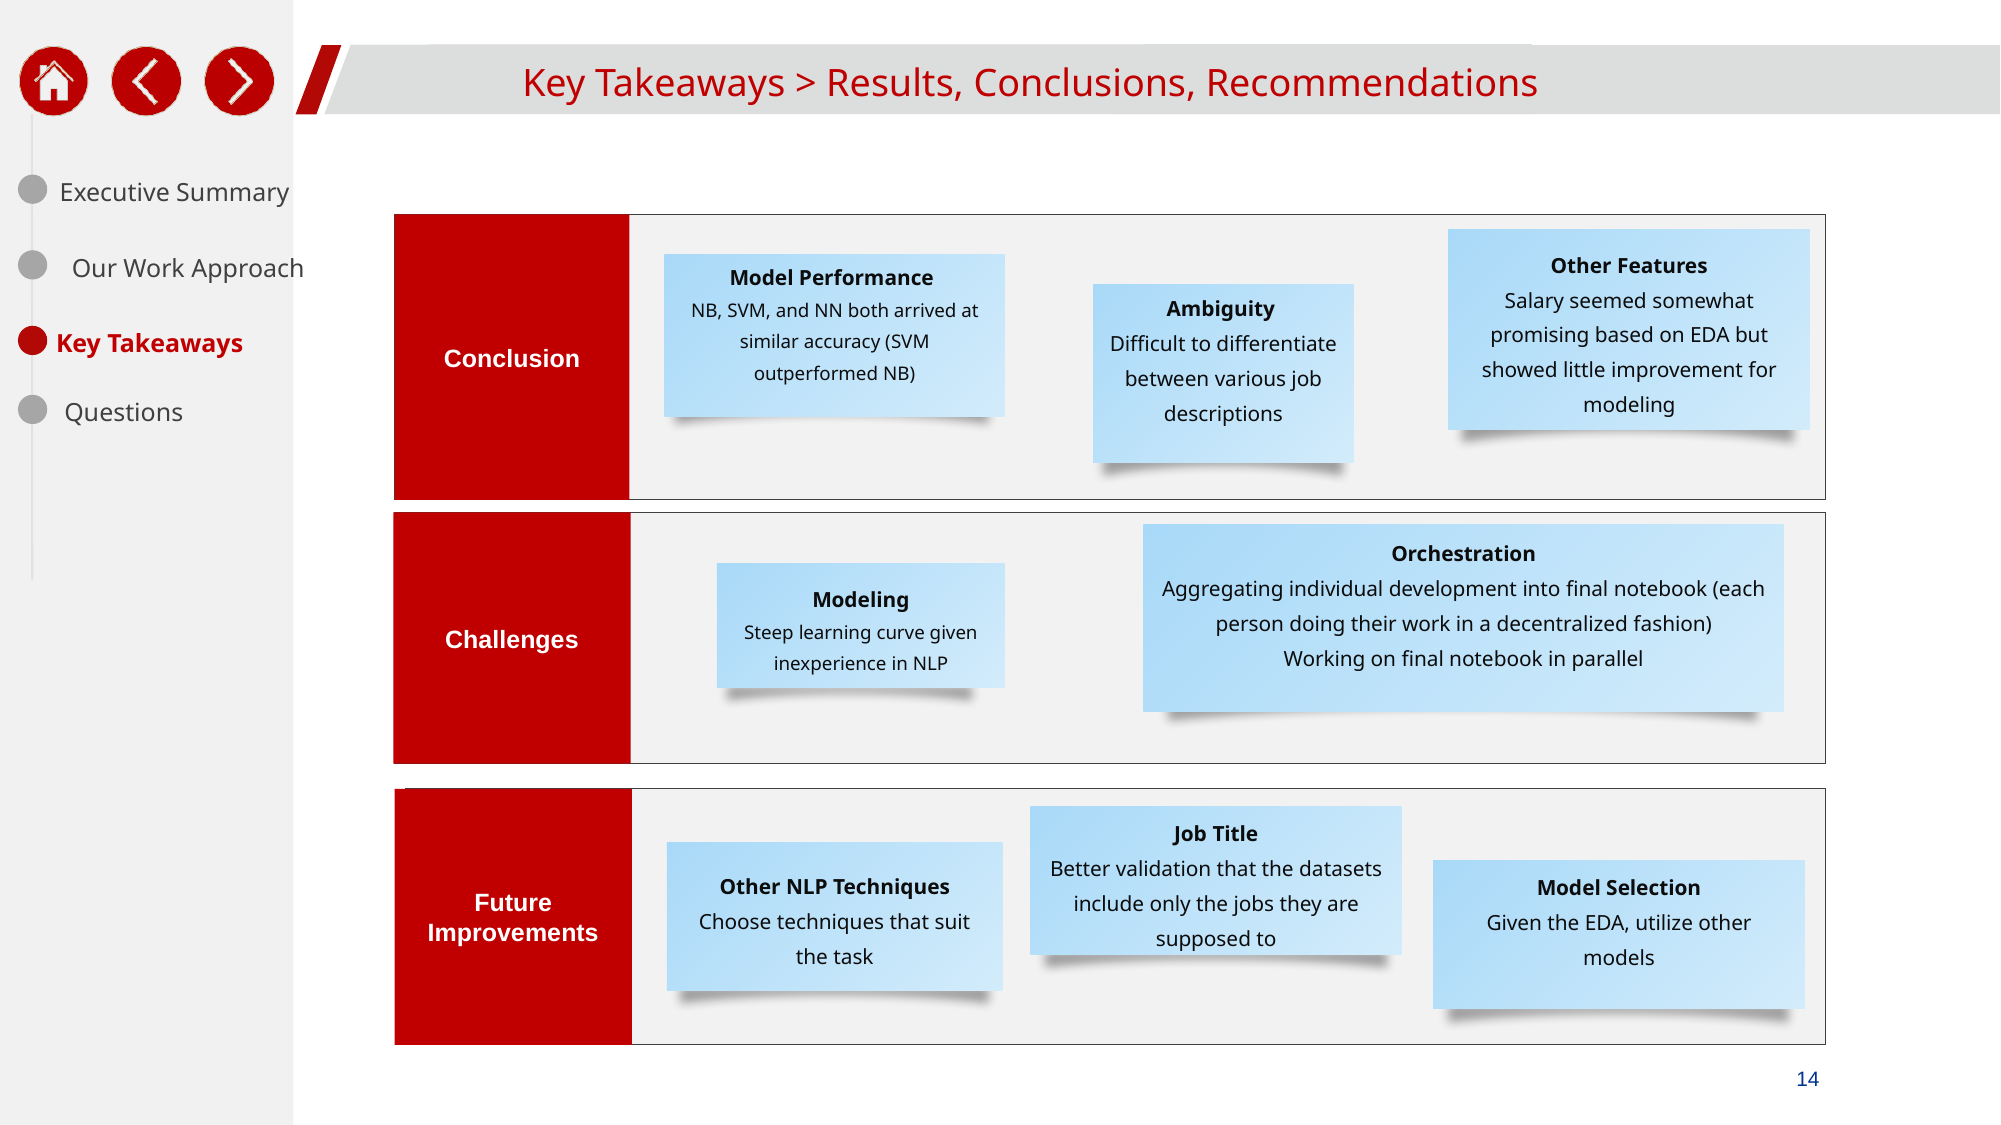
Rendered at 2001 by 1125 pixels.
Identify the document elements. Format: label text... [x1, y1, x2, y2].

text_box [33, 394, 48, 425]
slide_number 14 [1780, 1066, 1838, 1092]
text_box [17, 325, 31, 356]
text_box Questions [49, 389, 199, 434]
text_box [17, 249, 31, 280]
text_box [666, 842, 1003, 991]
text_box Key Takeaways > Results, Conclusions, Recommendations [520, 58, 1749, 106]
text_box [1433, 860, 1805, 1009]
text_box [630, 214, 1826, 500]
text_box [33, 325, 48, 356]
text_box Our Work Approach [57, 244, 394, 290]
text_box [664, 254, 1005, 417]
text_box [17, 174, 31, 205]
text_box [1030, 806, 1403, 955]
text_box Conclusion [394, 214, 630, 500]
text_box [1143, 524, 1784, 712]
text_box [631, 512, 1826, 764]
text_box [17, 394, 31, 425]
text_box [1093, 284, 1354, 463]
text_box Key Takeaways [41, 320, 259, 365]
text_box Future Improvements [394, 788, 632, 1045]
text_box [632, 788, 1826, 1045]
text_box Challenges [393, 512, 631, 764]
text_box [1448, 229, 1811, 430]
text_box [33, 174, 48, 205]
text_box Executive Summary [44, 169, 305, 214]
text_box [716, 563, 1005, 688]
text_box [33, 249, 48, 280]
